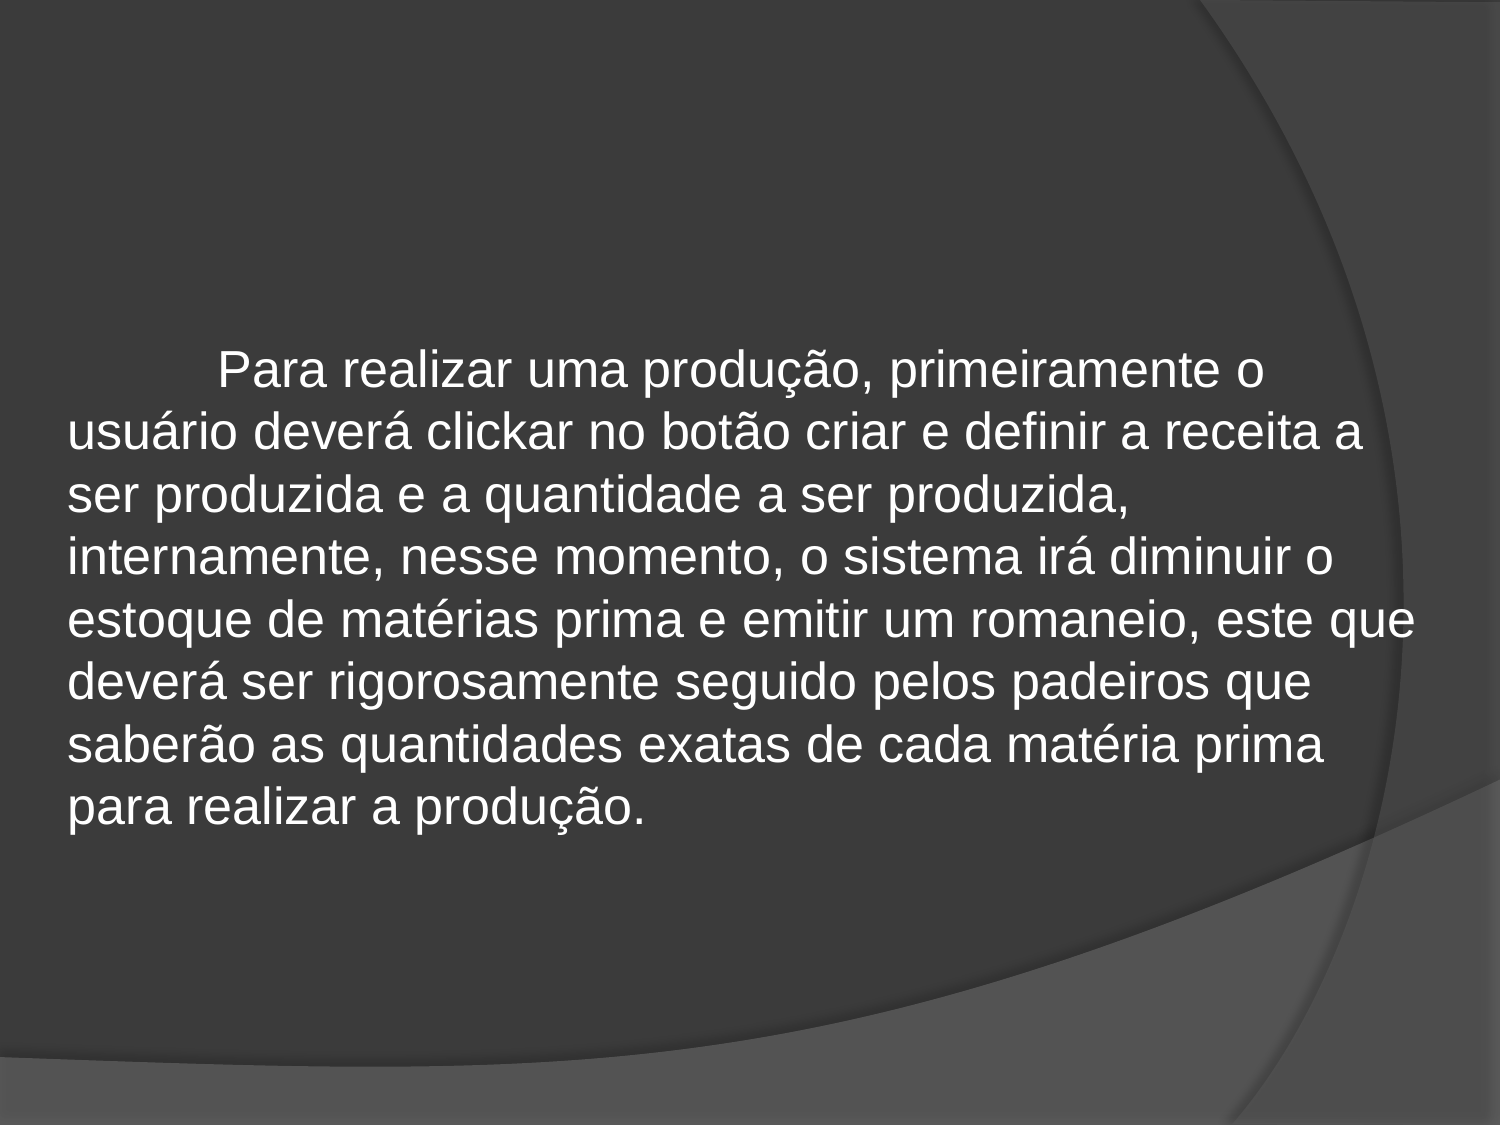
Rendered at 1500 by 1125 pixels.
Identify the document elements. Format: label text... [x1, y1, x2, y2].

text_box Para realizar uma produção, primeiramente o usuário deverá clickar no botão criar e definir a receita a ser produzida e a quantidade a ser produzida, internamente, nesse momento, o sistema irá diminuir o estoque de matérias prima e emitir um romaneio, este que deverá ser rigorosamente seguido pelos padeiros que saberão as quantidades exatas de cada matéria prima para realizar a produção. [53, 327, 1447, 843]
